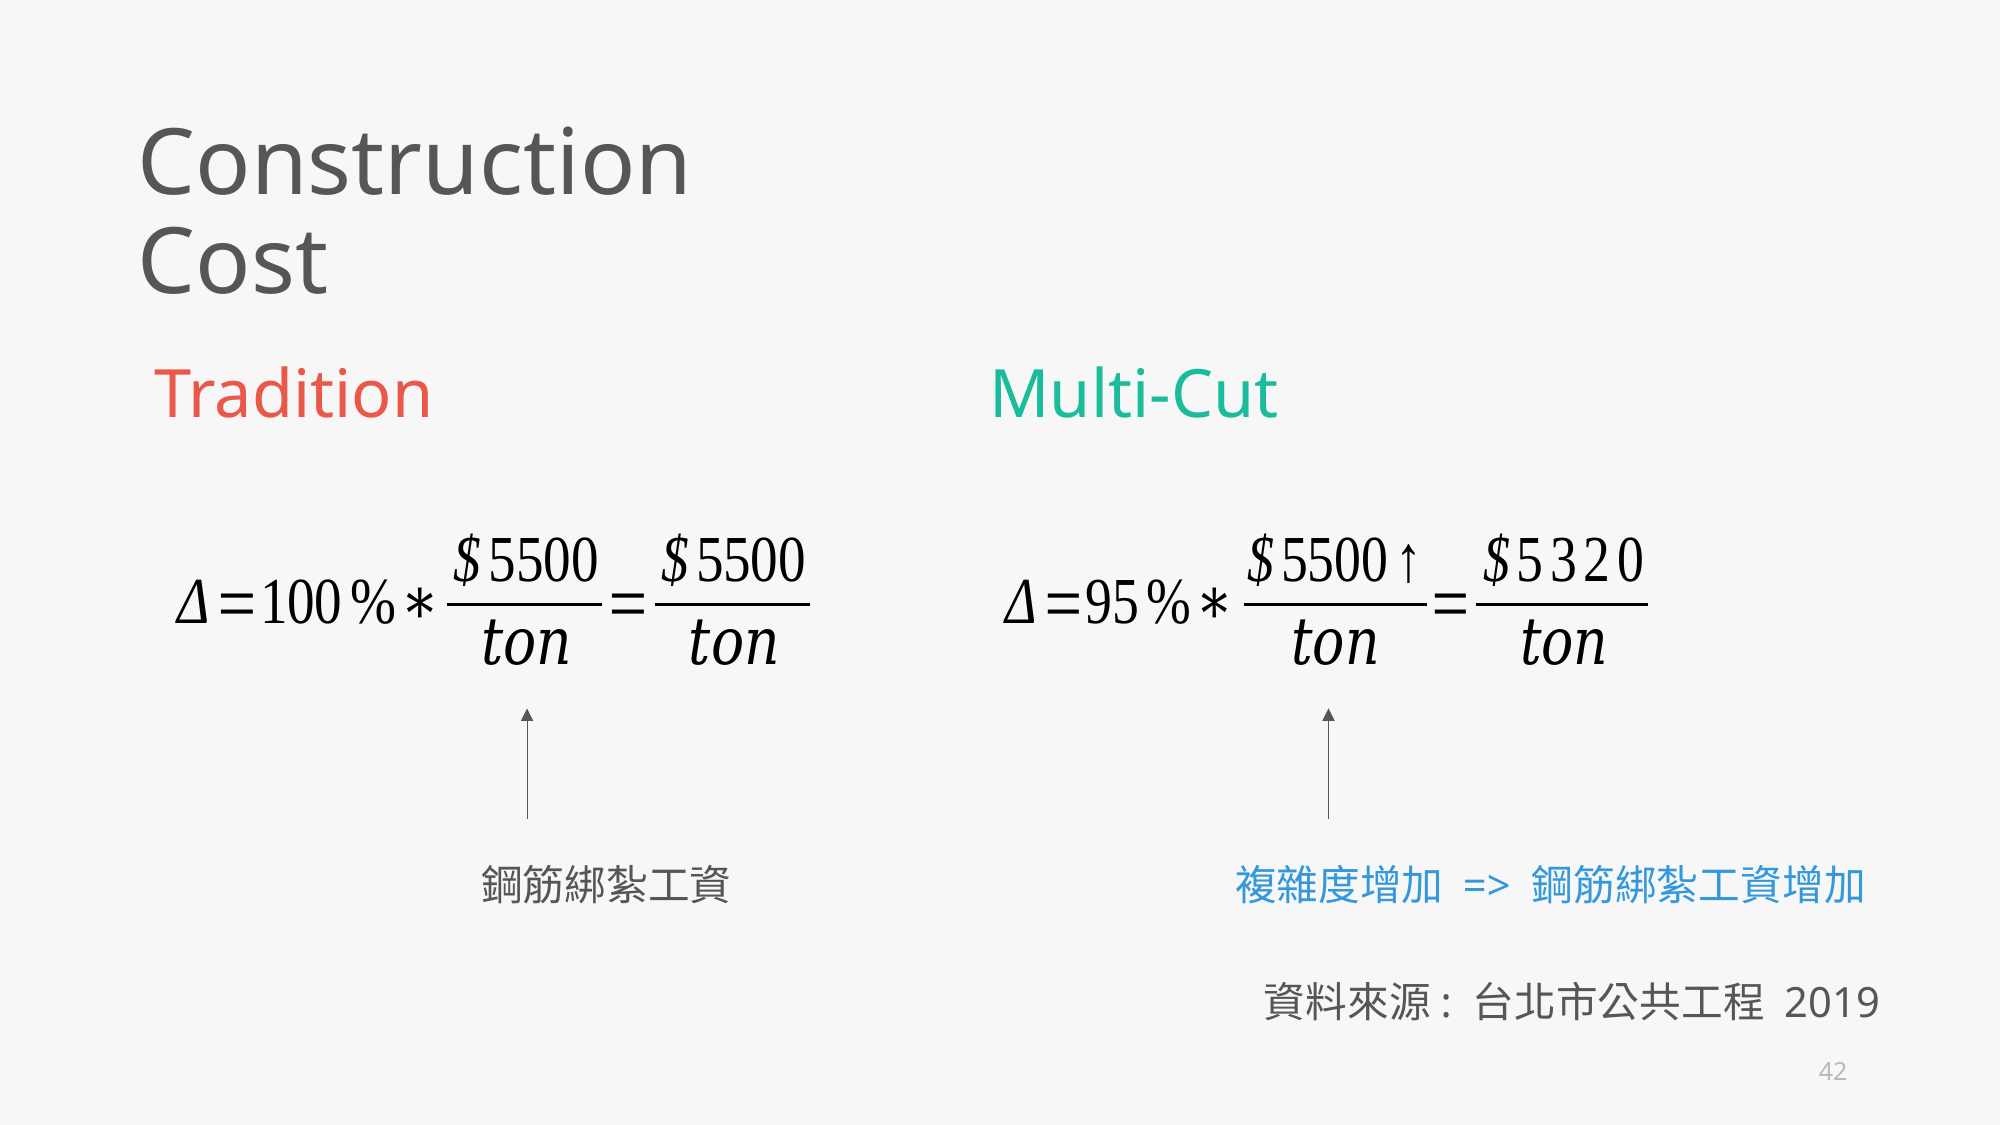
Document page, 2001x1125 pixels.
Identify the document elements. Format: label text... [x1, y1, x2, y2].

list Construction Cost [137, 108, 873, 224]
text_box 資料來源: 台北市公共工程 2019 [1263, 958, 1895, 1033]
text_box 複雜度增加 => 鋼筋綁紮工資增加 [1234, 841, 1881, 917]
text_box 鋼筋綁紮工資 [480, 841, 747, 917]
slide_number 42 [1412, 1042, 1863, 1103]
text_box Tradition [154, 326, 449, 438]
text_box Multi-Cut [989, 326, 1294, 438]
